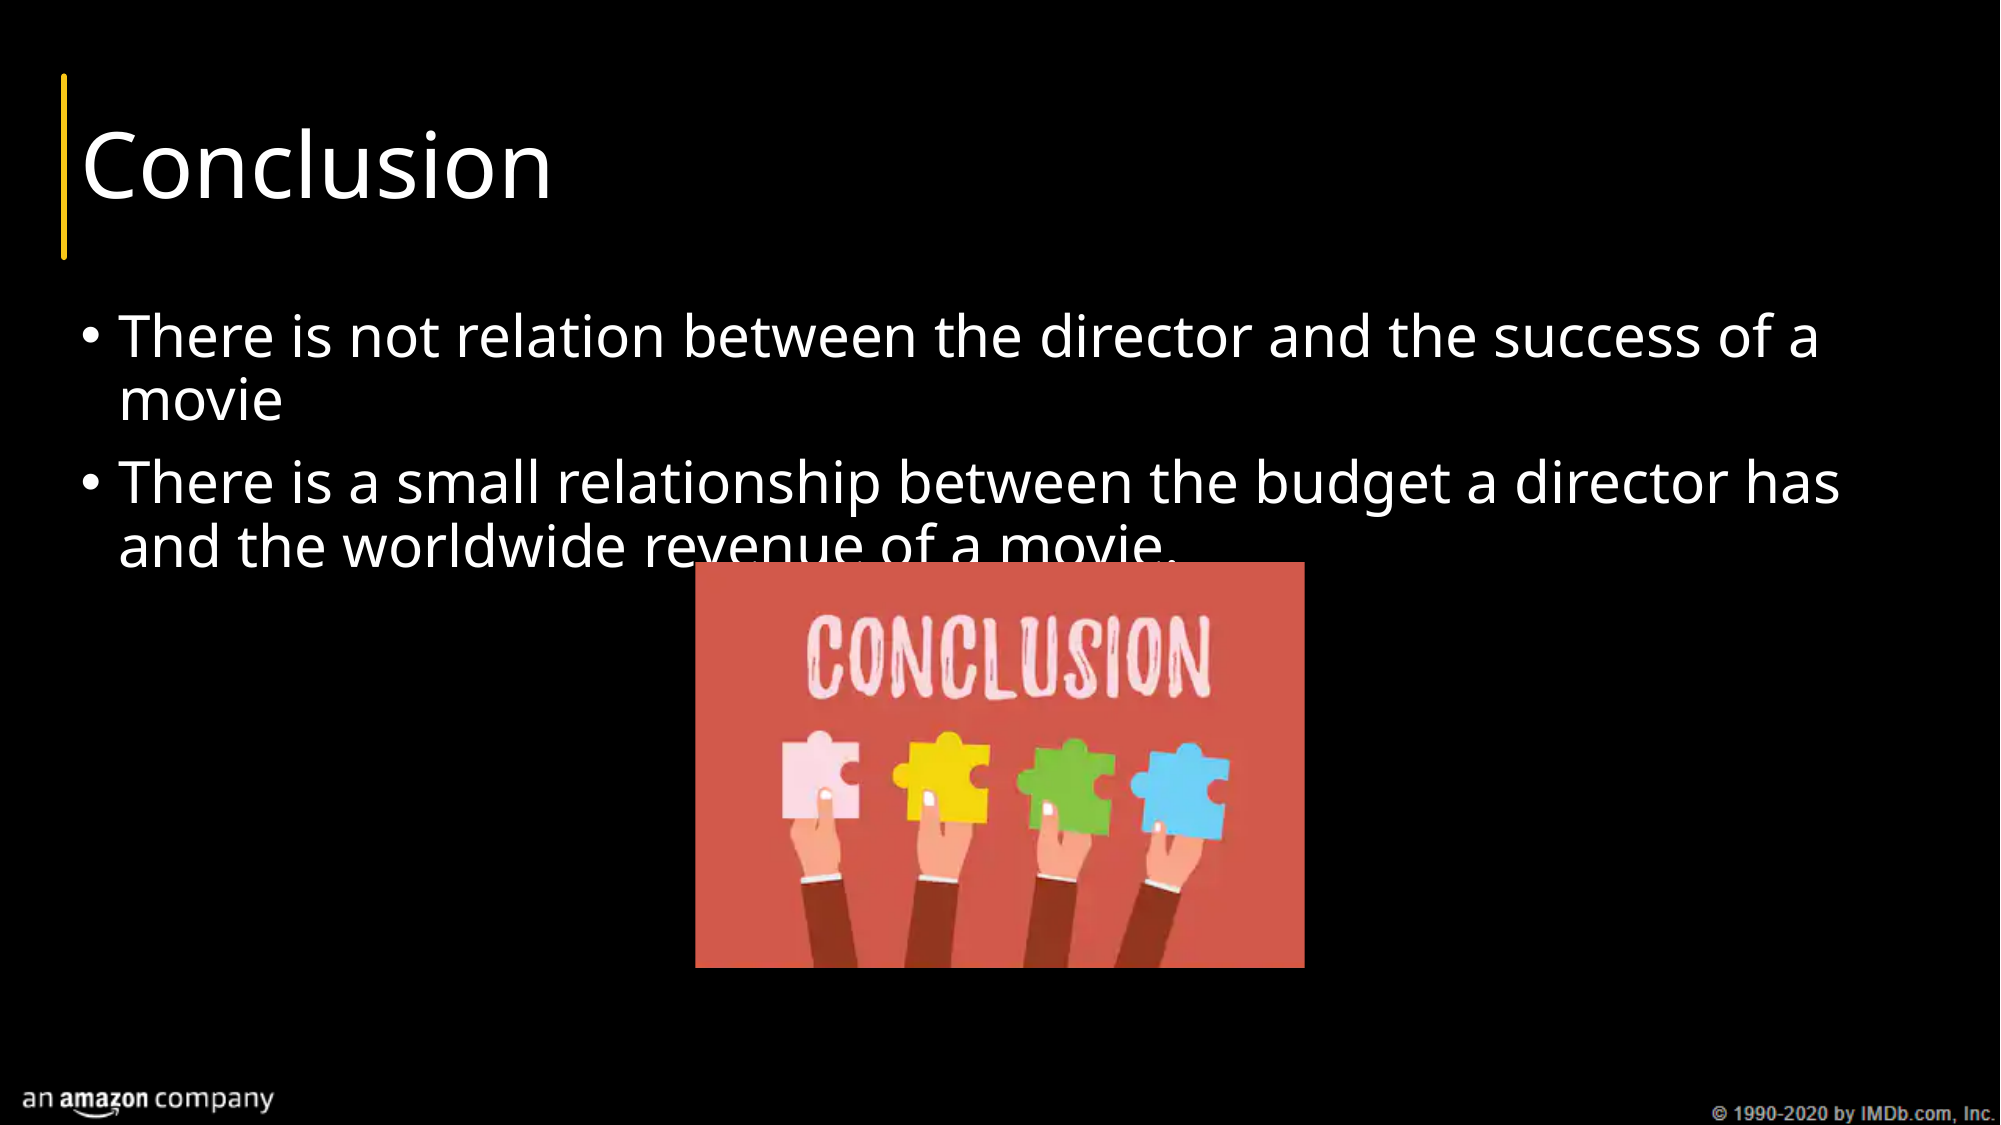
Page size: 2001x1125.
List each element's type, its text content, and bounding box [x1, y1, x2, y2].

list There is not relation between the director and the success of a movie There is a small relationship between the budget a director has and the worldwide revenue of a movie. [65, 299, 1936, 1014]
picture [1708, 1102, 2000, 1125]
title Conclusion [65, 59, 1936, 278]
picture [1, 1086, 294, 1124]
picture [695, 562, 1305, 968]
